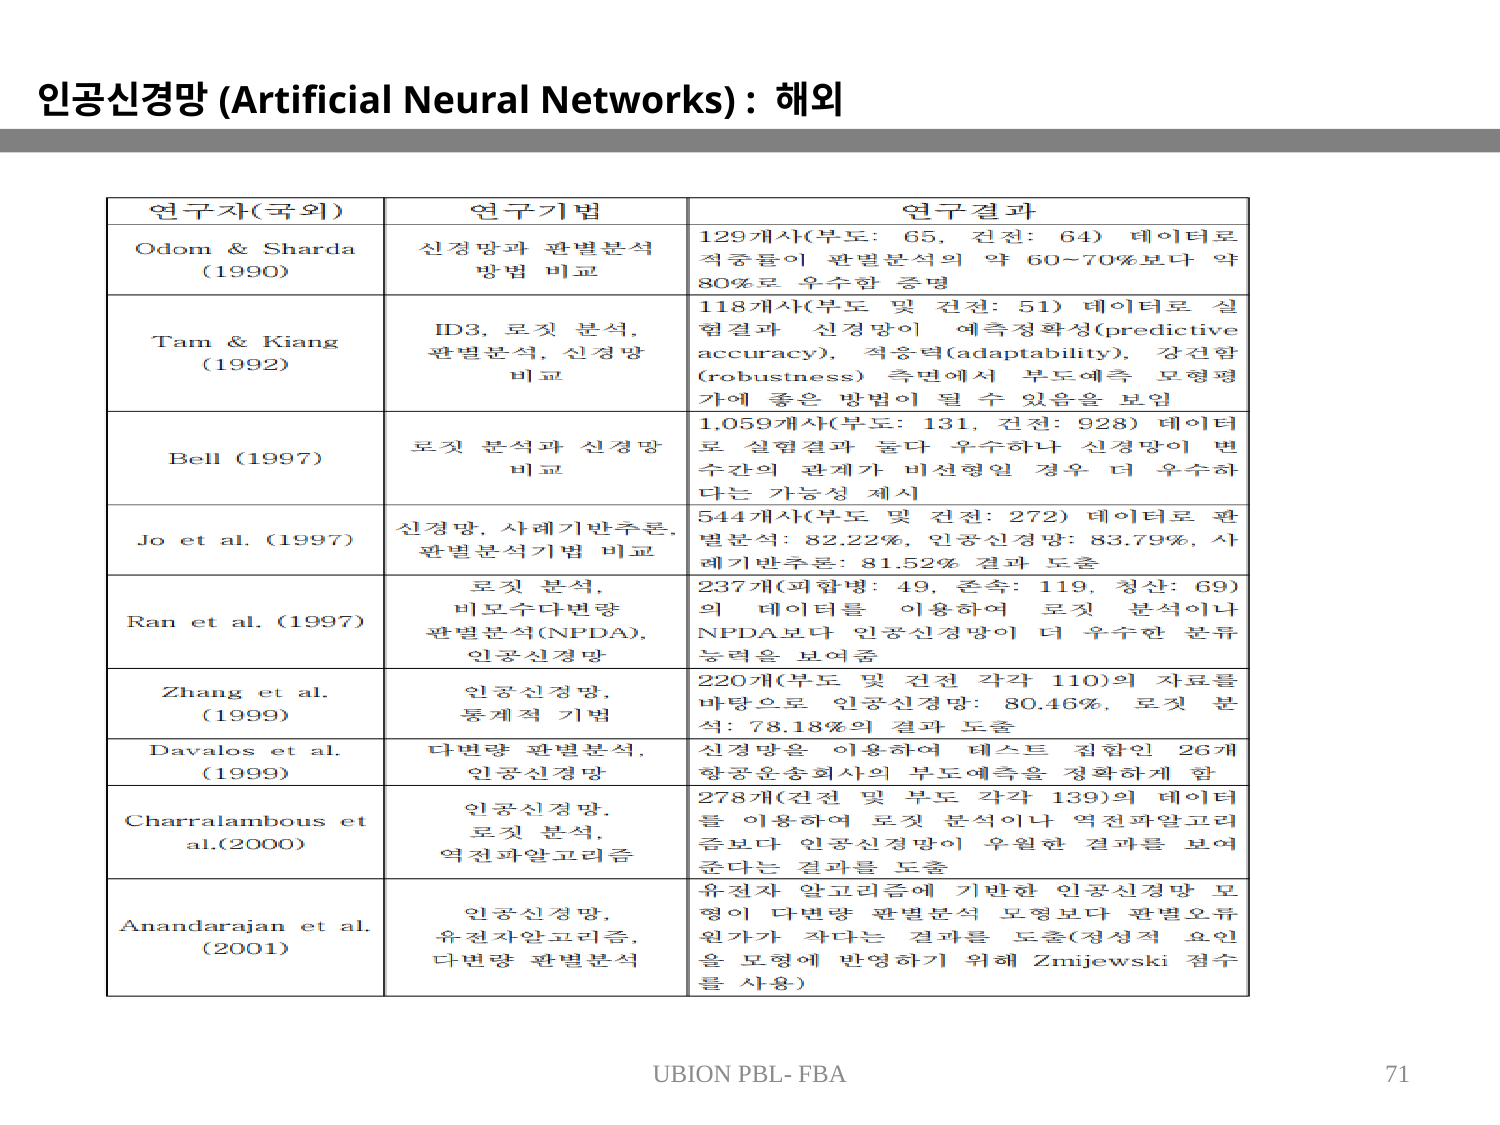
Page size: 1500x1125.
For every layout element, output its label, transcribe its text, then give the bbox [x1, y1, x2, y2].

slide_number 71 [1074, 1042, 1425, 1103]
text_box [22, 46, 1195, 129]
text_box [0, 128, 1500, 153]
footer UBION PBL- FBA [512, 1042, 988, 1103]
picture [88, 193, 1282, 1002]
text_box 인공신경망(Artificial Neural Networks) : 해외 [22, 55, 1003, 129]
